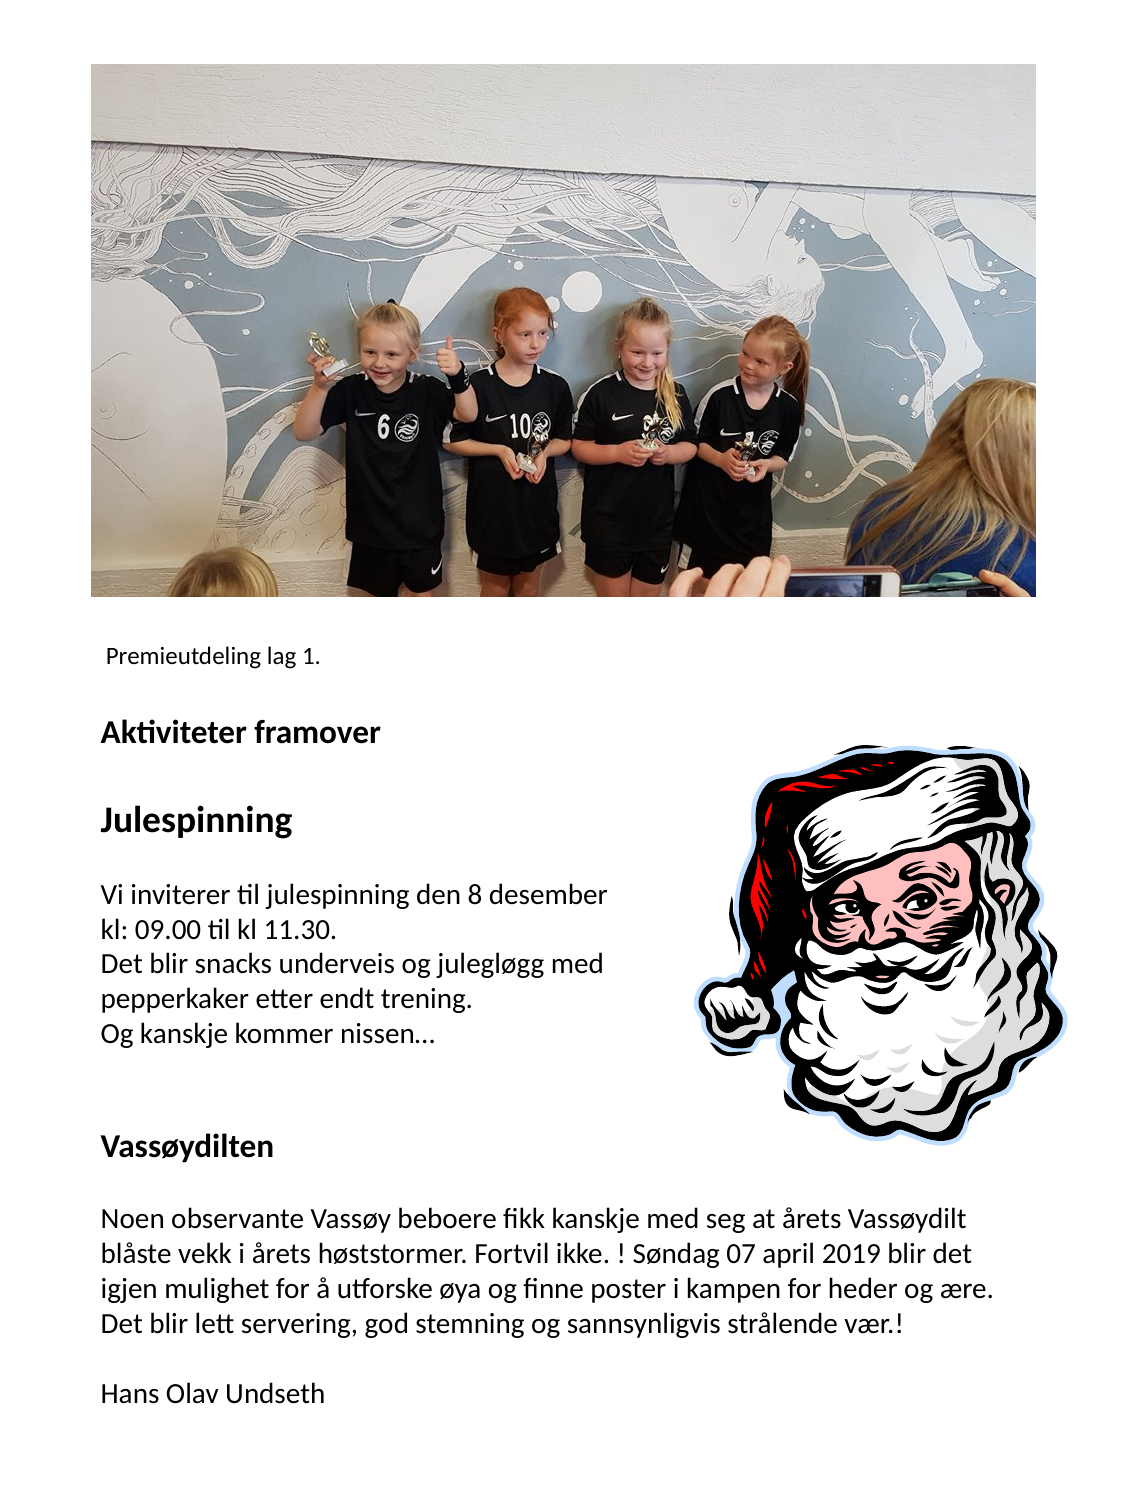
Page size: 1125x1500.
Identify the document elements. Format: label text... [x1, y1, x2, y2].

picture [90, 64, 1037, 597]
picture [692, 743, 1070, 1149]
text_box Aktiviteter framover Julespinning Vi inviterer til julespinning den 8 desember kl: 09.00 til kl 11.30. Det blir snacks underveis og julegløgg med pepperkaker etter endt trening. Og kanskje kommer nissen… Vassøydilten Noen observante Vassøy beboere fikk kanskje med seg at årets Vassøydilt blåste vekk i årets høststormer. Fortvil ikke. ! Søndag 07 april 2019 blir det igjen mulighet for å utforske øya og finne poster i kampen for heder og ære. Det blir lett servering, god stemning og sannsynligvis strålende vær.! Hans Olav Undseth [85, 702, 1036, 1500]
text_box Premieutdeling lag 1. [91, 631, 654, 677]
